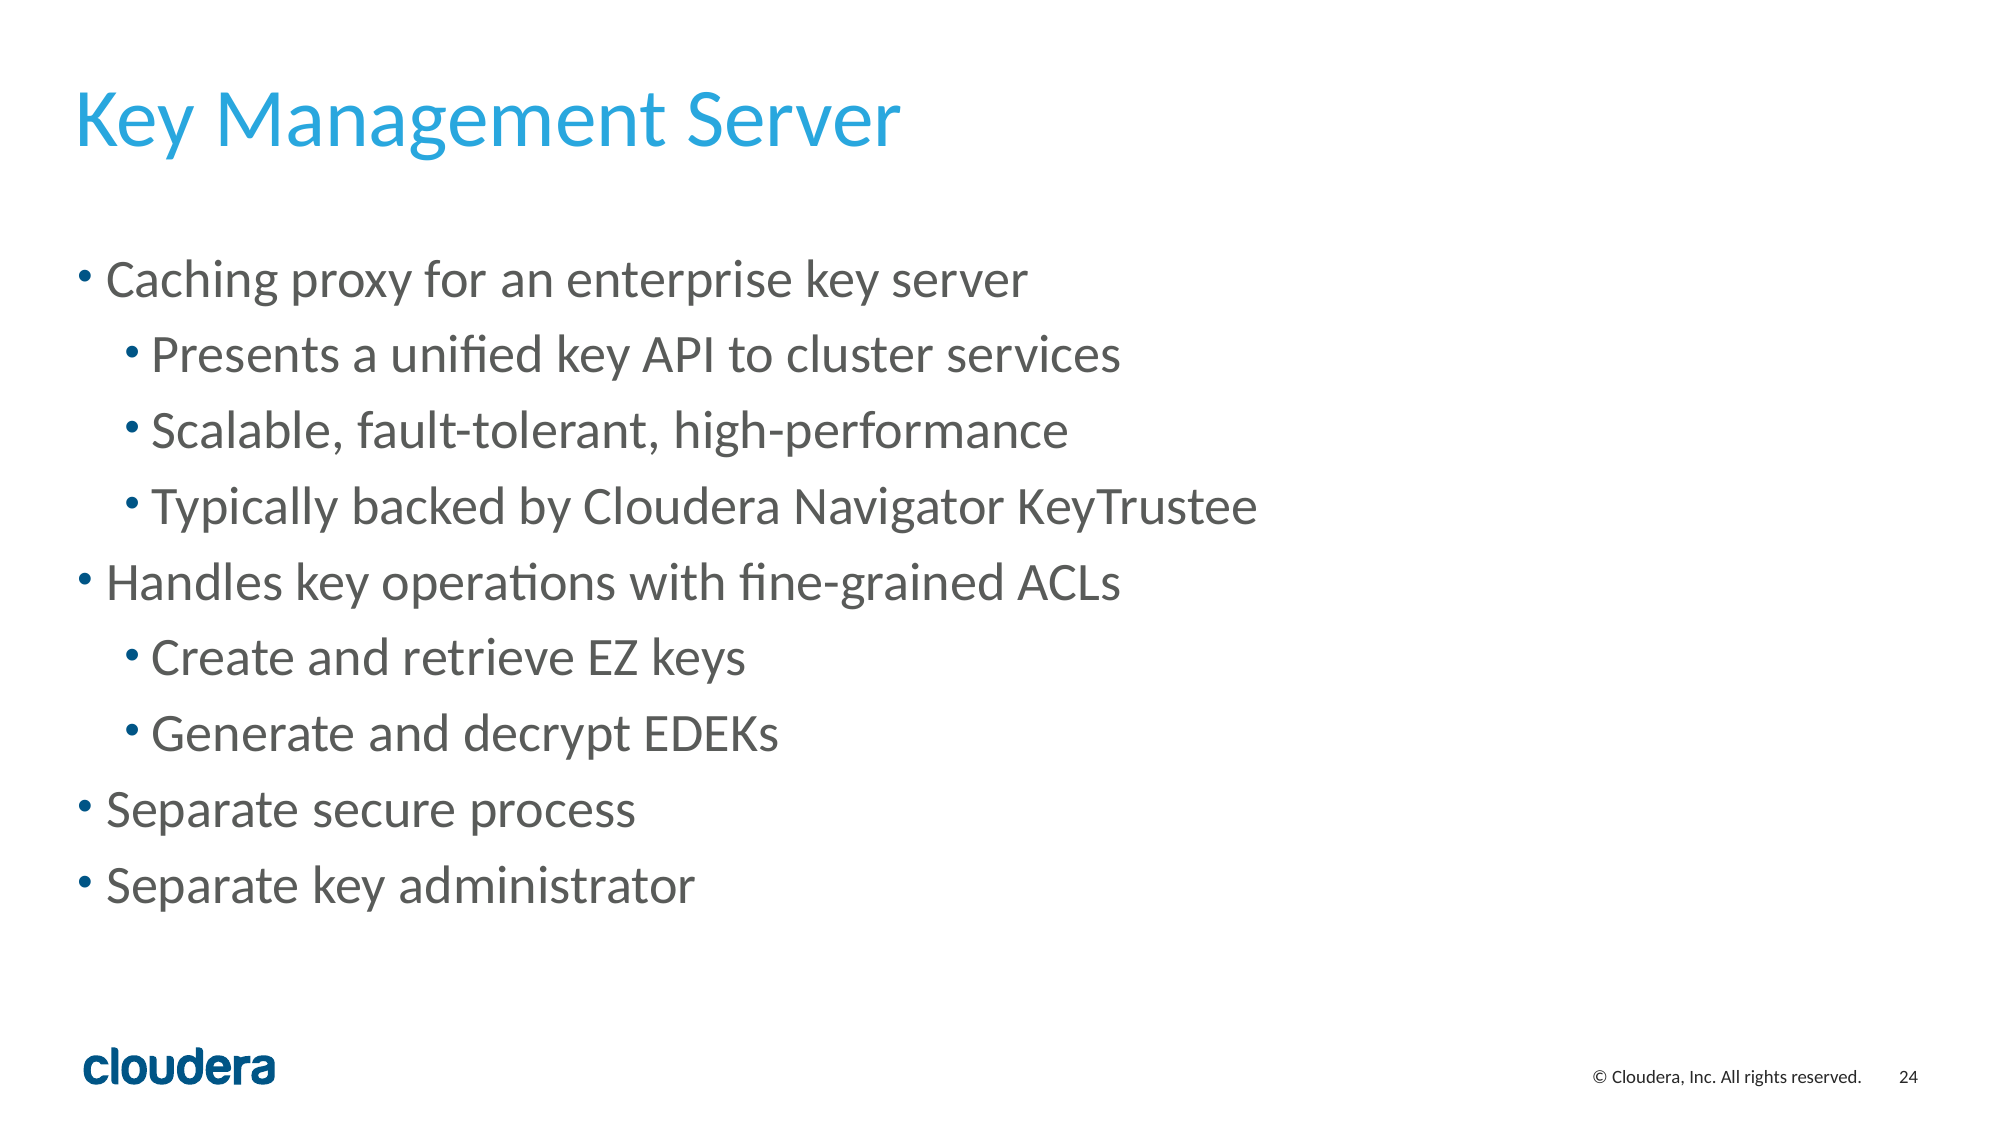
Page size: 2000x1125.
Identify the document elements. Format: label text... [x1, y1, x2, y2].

title Key Management Server [60, 75, 1916, 205]
list Caching proxy for an enterprise key server Presents a unified key API to cluster services Scalable, fault-tolerant, high-performance Typically backed by Cloudera Navigator KeyTrustee Handles key operations with fine-grained ACLs Create and retrieve EZ keys Generate and decrypt EDEKs Separate secure process Separate key administrator [62, 235, 1919, 1017]
